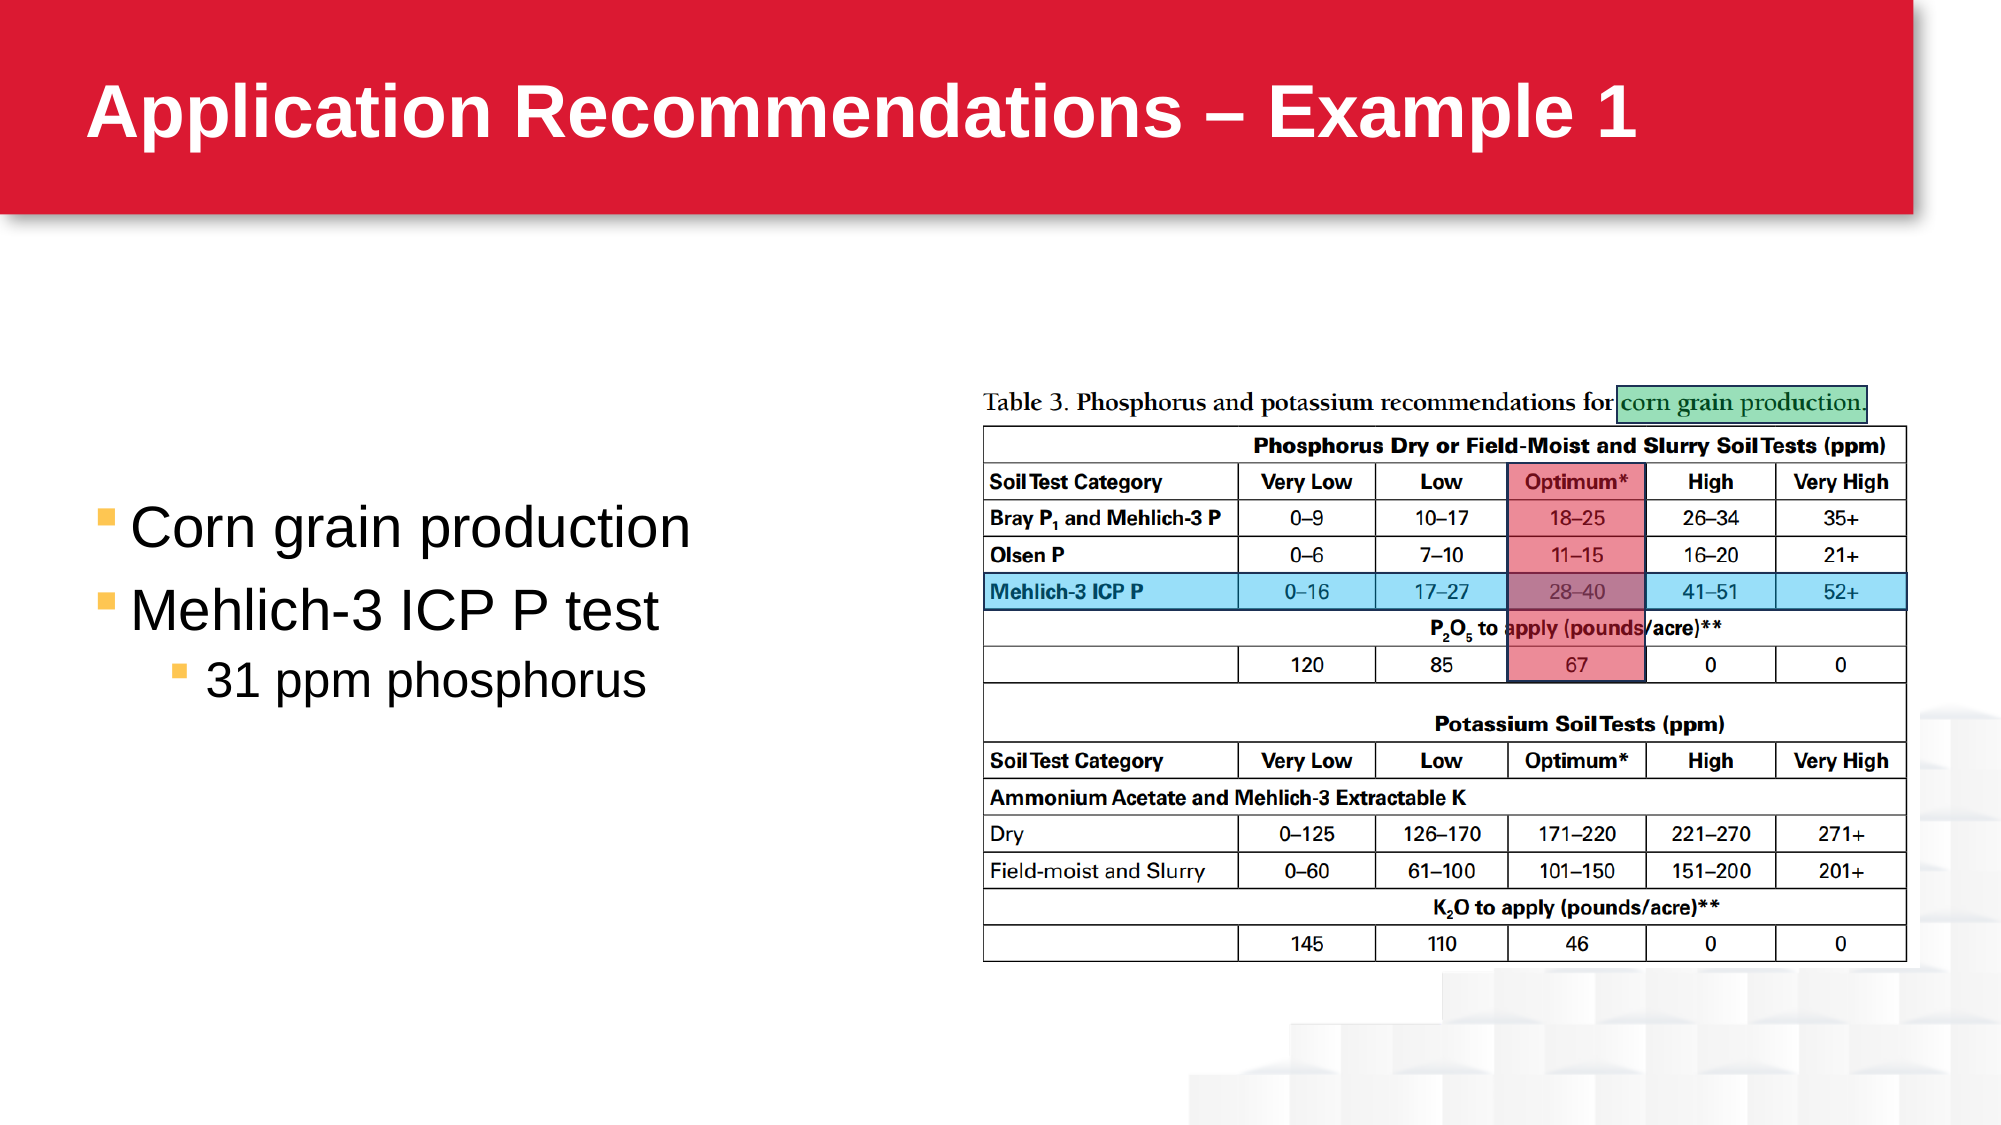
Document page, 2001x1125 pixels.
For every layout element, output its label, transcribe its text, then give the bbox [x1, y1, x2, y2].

list Corn grain production Mehlich-3 ICP P test 31 ppm phosphorus [93, 496, 945, 781]
title Application Recommendations – Example 1 [85, 19, 1853, 214]
picture [968, 378, 1920, 969]
